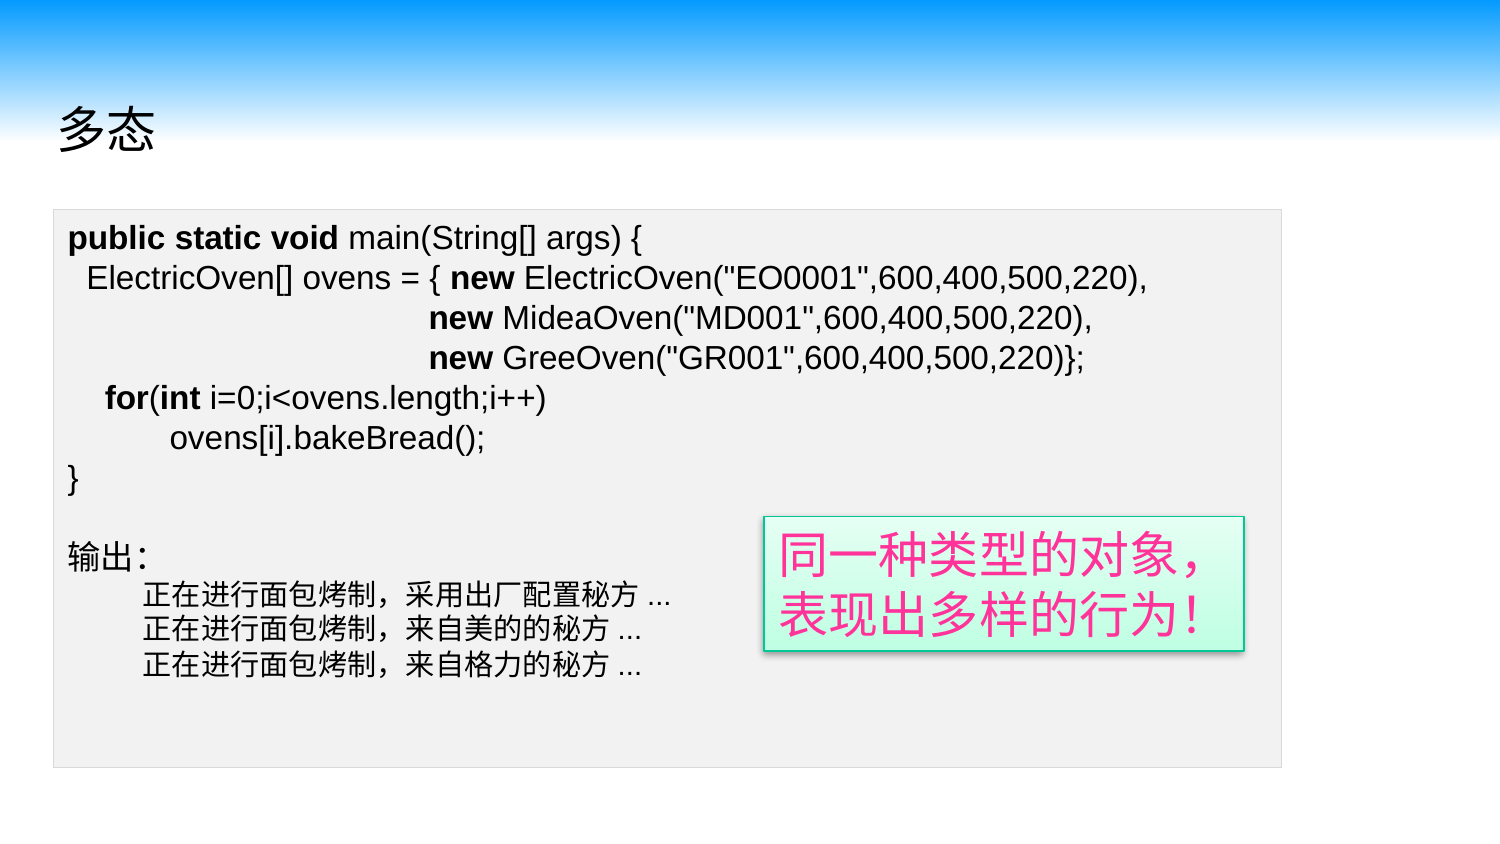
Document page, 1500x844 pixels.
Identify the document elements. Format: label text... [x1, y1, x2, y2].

text_box public static void main(String[] args) { ElectricOven[] ovens = { new ElectricOven("EO0001",600,400,500,220), new MideaOven("MD001",600,400,500,220), new GreeOven("GR001",600,400,500,220)}; for(int i=0;i<ovens.length;i++) ovens[i].bakeBread(); } 输出： 正在进行面包烤制，采用出厂配置秘方... 正在进行面包烤制，来自美的的秘方... 正在进行面包烤制，来自格力的秘方... [53, 209, 1282, 768]
text_box 多态 [42, 91, 172, 166]
text_box 同一种类型的对象， 表现出多样的行为！ [763, 516, 1245, 652]
